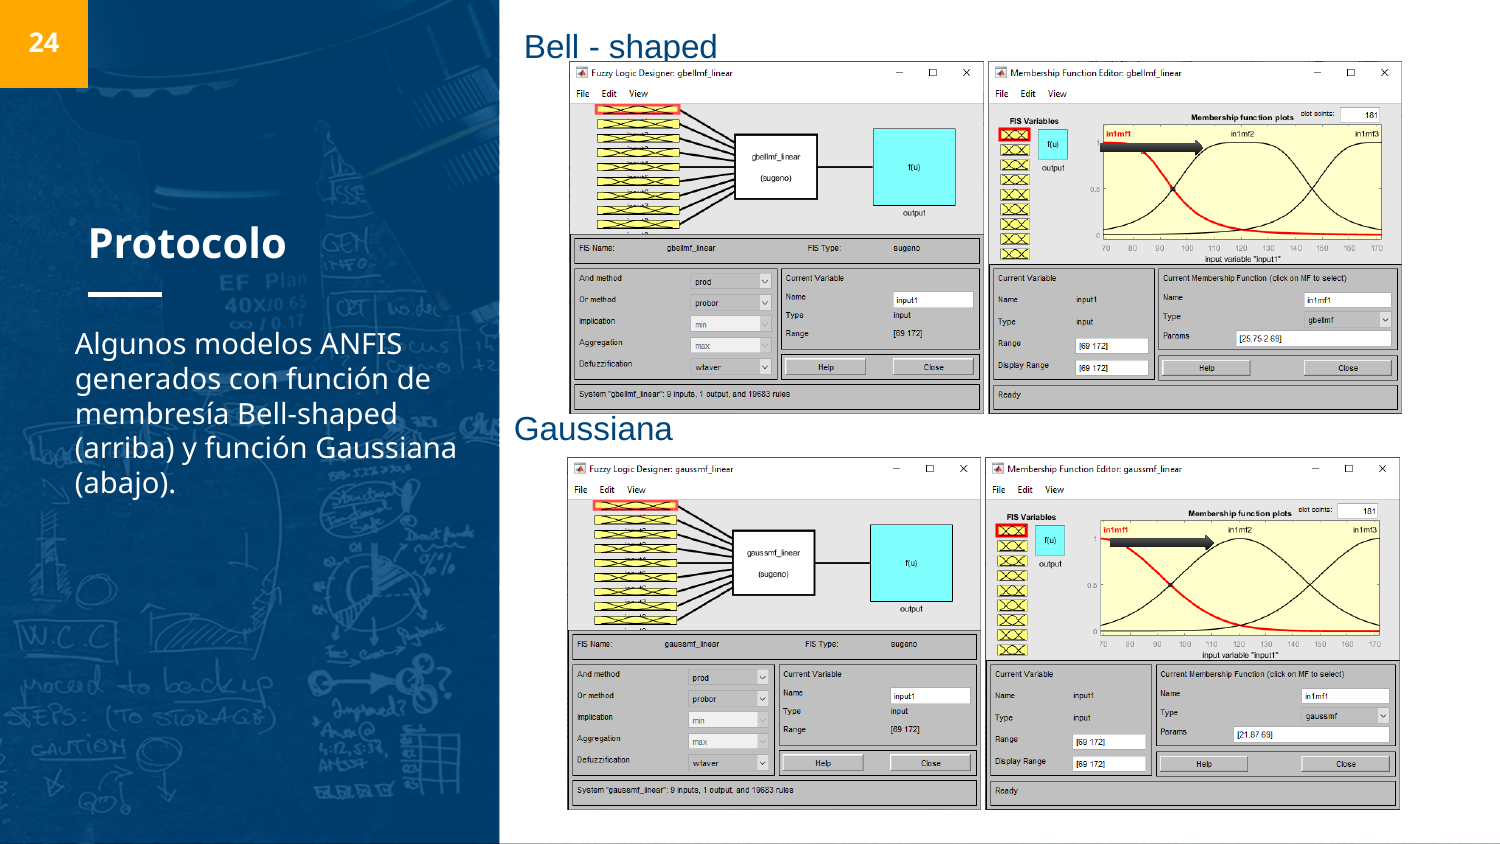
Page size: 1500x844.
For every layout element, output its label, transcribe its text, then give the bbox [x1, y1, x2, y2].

list Algunos modelos ANFIS generados con función de membresía Bell-shaped (arriba) y función Gaussiana (abajo). [59, 309, 484, 702]
title Protocolo [72, 208, 309, 283]
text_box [566, 457, 1400, 810]
slide_number 24 [0, 0, 89, 88]
text_box Bell - shaped [508, 17, 1483, 73]
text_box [569, 61, 1402, 414]
text_box Gaussiana [498, 400, 1473, 455]
